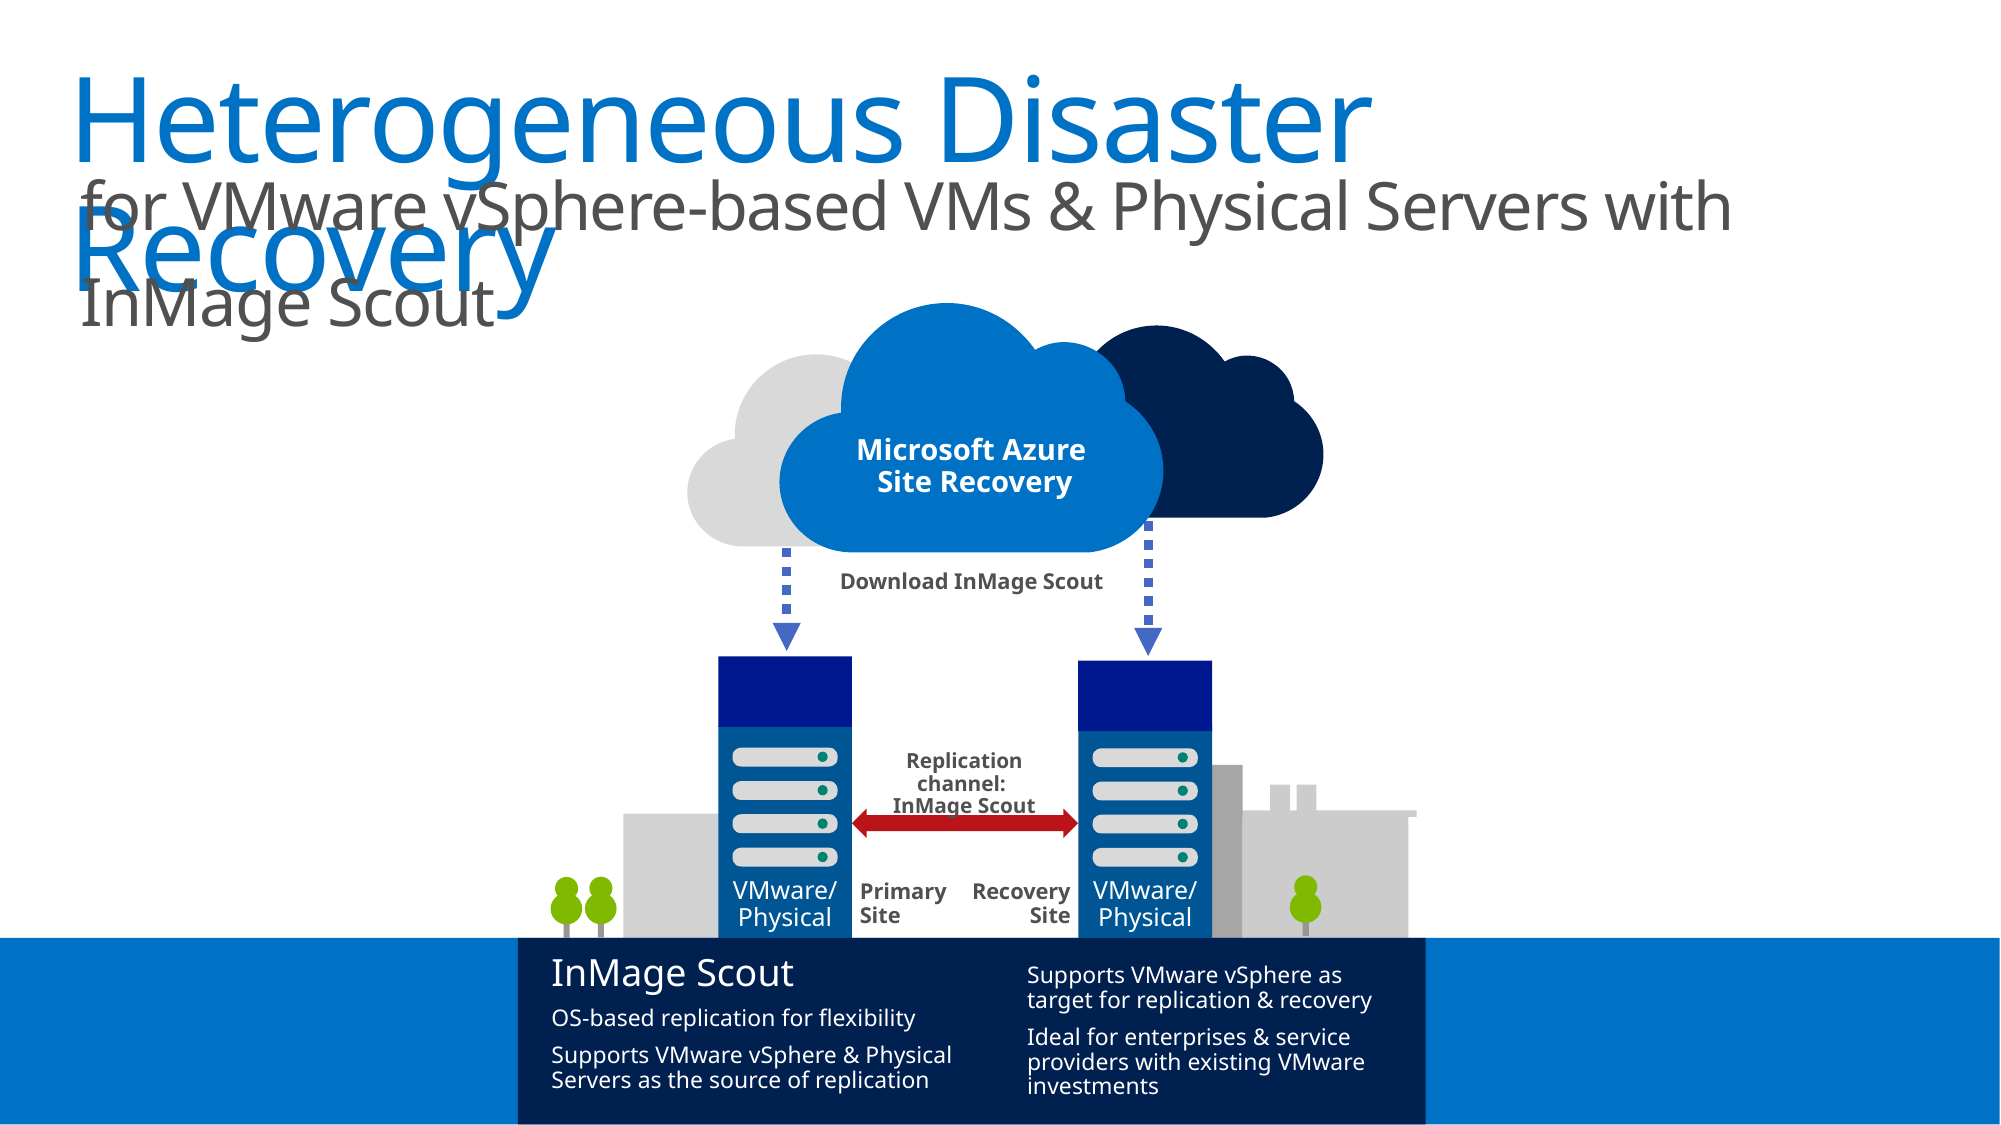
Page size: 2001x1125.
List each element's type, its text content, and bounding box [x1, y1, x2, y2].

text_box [550, 302, 1417, 954]
text_box [517, 937, 521, 1125]
text_box Supports VMware vSphere as target for replication & recovery Ideal for enterprises & service providers with existing VMware investments [1012, 956, 1418, 1108]
text_box [1426, 937, 2000, 1125]
text_box [0, 937, 517, 1125]
title Heterogeneous Disaster Recovery [44, 42, 1877, 220]
text_box [1195, 937, 1426, 1125]
text_box for VMware vSphere-based VMs & Physical Servers with InMage Scout [48, 126, 1954, 304]
text_box InMage Scout OS-based replication for flexibility Supports VMware vSphere & Physical Servers as the source of replication [521, 929, 1195, 1125]
